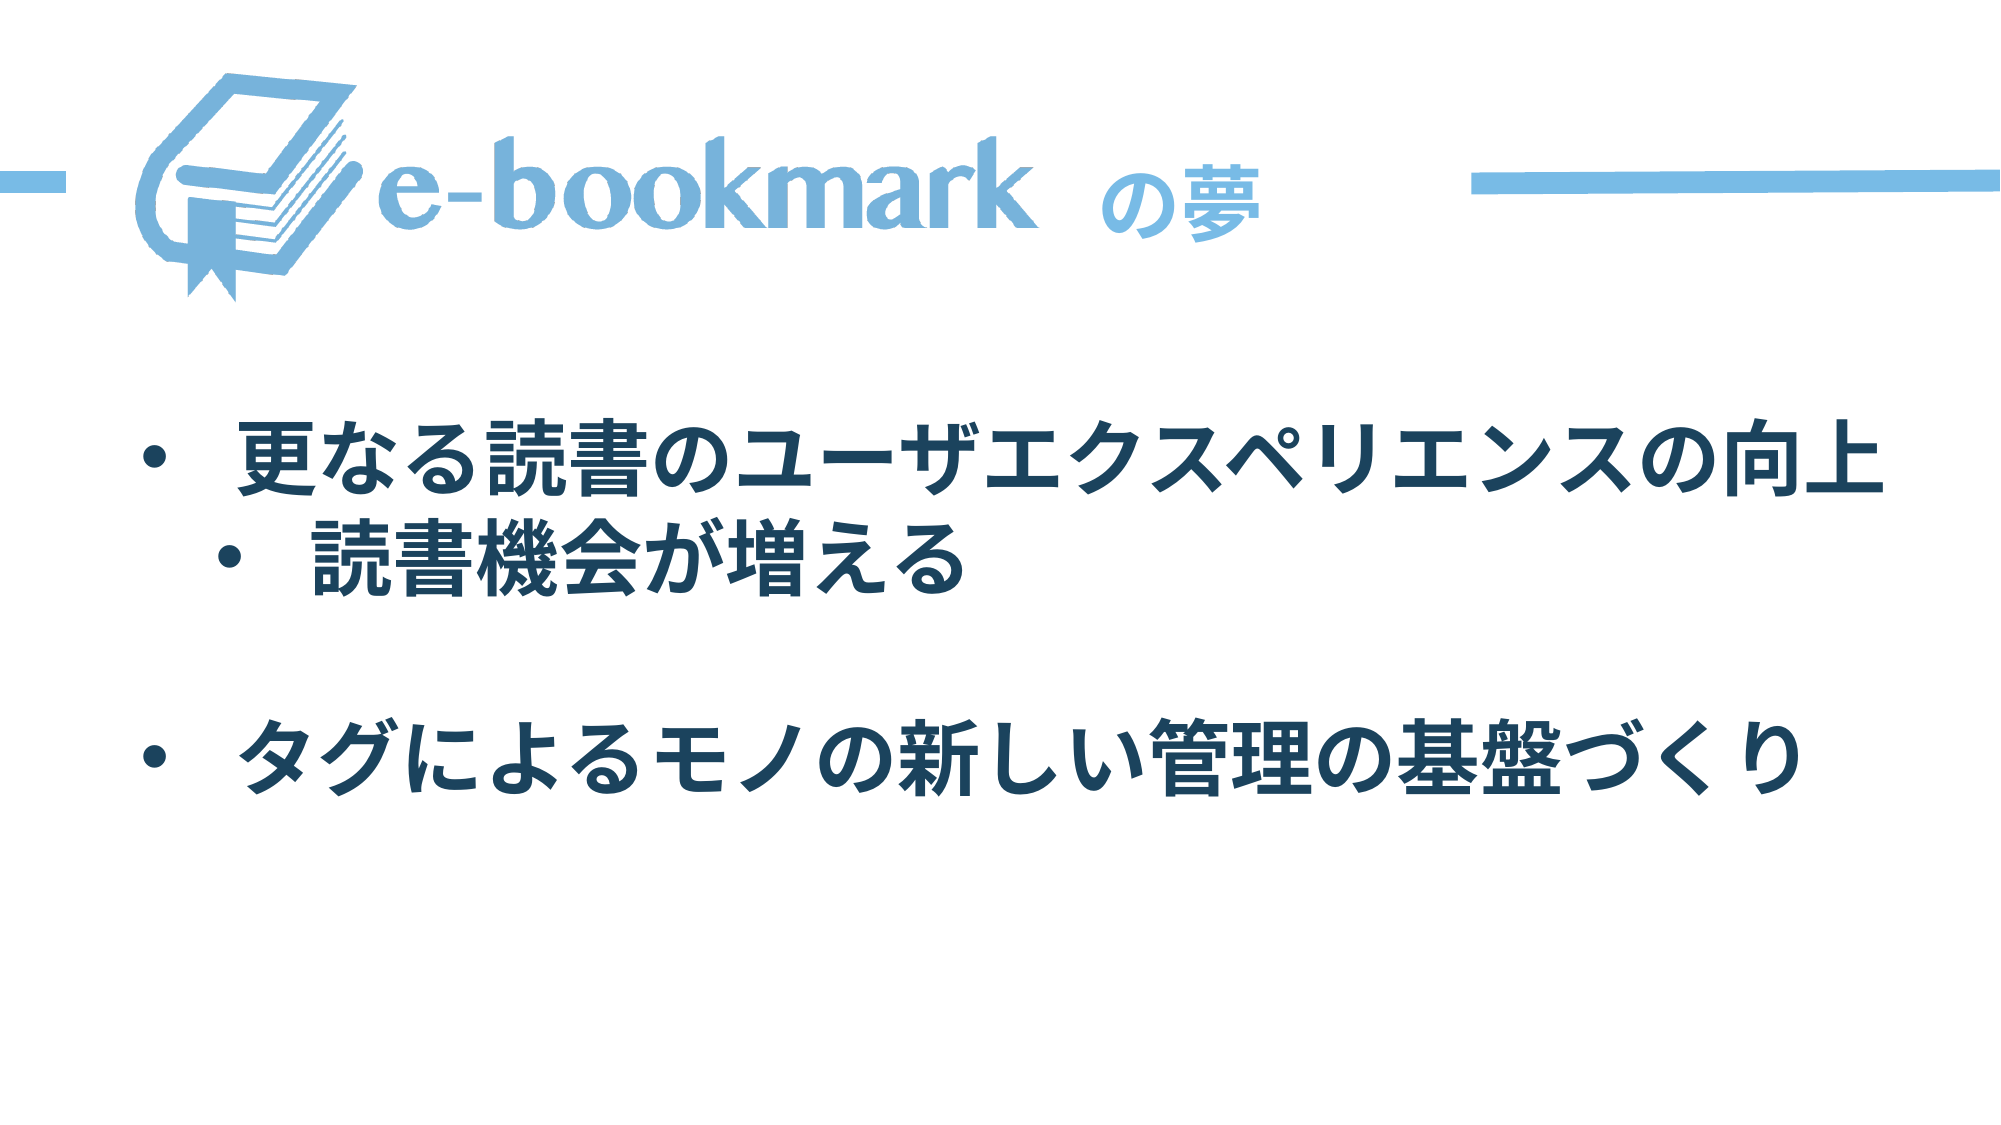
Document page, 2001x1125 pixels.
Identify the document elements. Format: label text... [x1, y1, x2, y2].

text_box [1394, 180, 2000, 184]
text_box の夢 [1082, 144, 1472, 260]
picture [109, 53, 1060, 308]
text_box 更なる読書のユーザエクスペリエンスの向上 読書機会が増える タグによるモノの新しい管理の基盤づくり [125, 398, 1952, 814]
